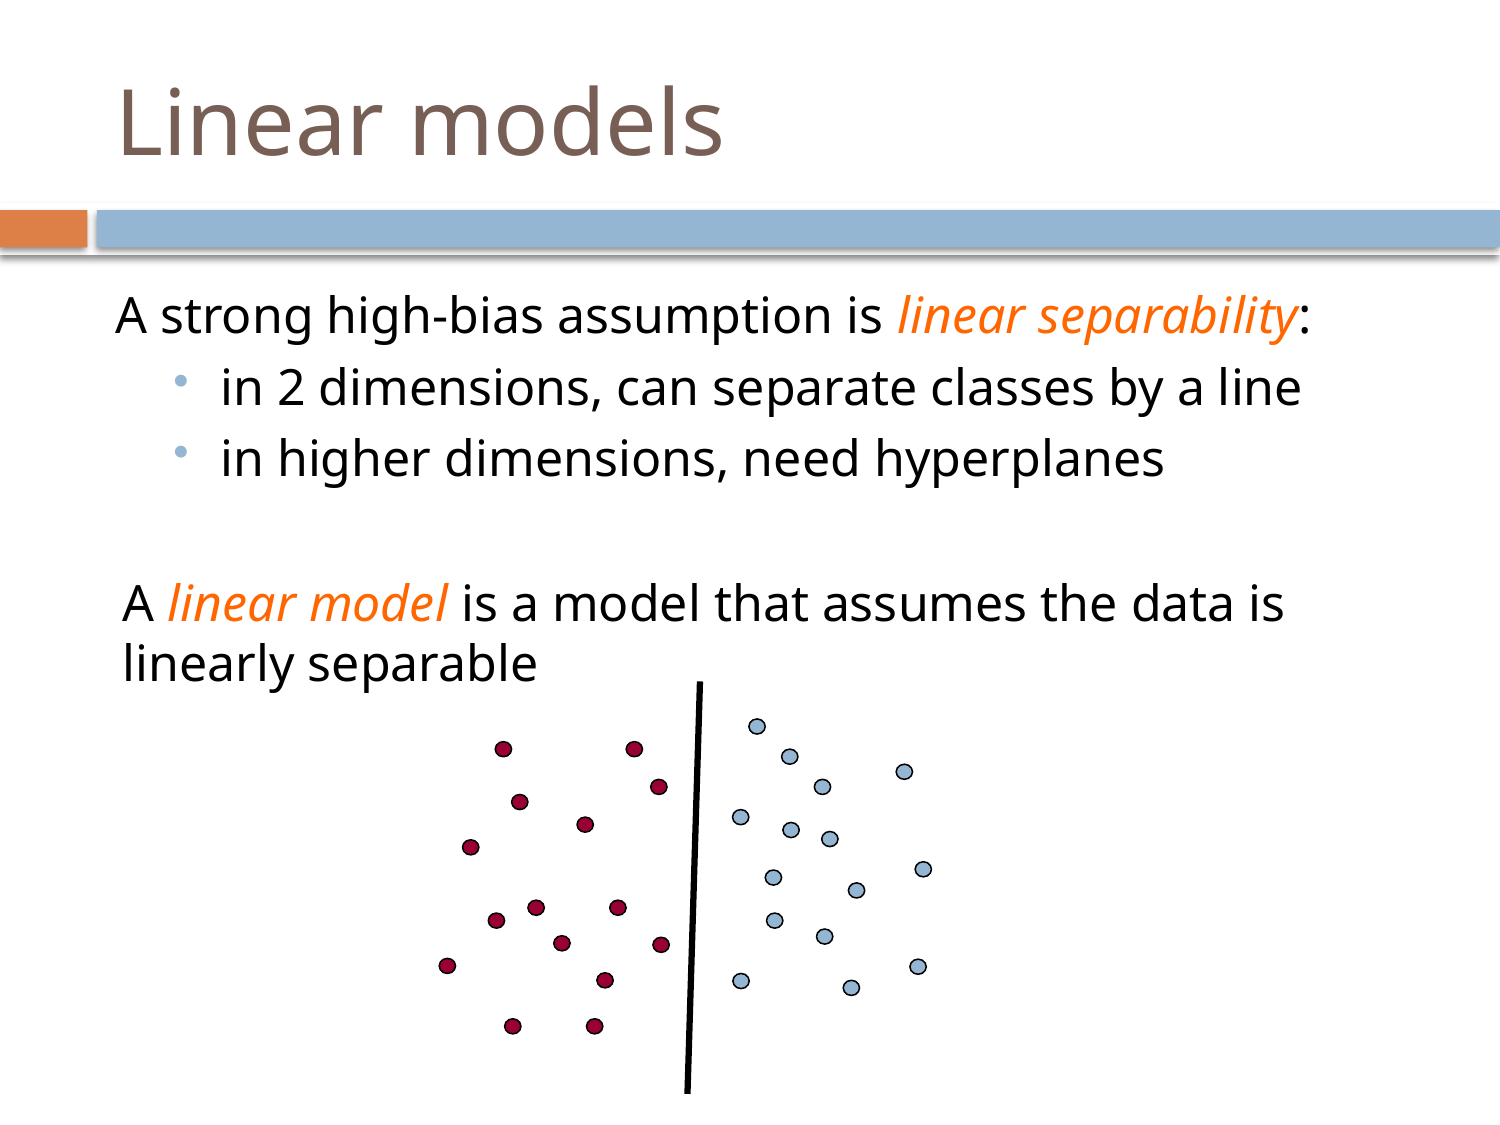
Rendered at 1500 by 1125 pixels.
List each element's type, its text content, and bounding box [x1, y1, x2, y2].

text_box [814, 779, 831, 795]
text_box [488, 913, 505, 929]
text_box [781, 749, 798, 765]
text_box [577, 817, 594, 833]
text_box [462, 839, 479, 855]
text_box [843, 980, 860, 996]
text_box [596, 972, 614, 988]
text_box [816, 928, 833, 945]
text_box [586, 1018, 603, 1034]
text_box [732, 809, 749, 825]
list A strong high-bias assumption is linear separability: in 2 dimensions, can separate classes by a line in higher dimensions, need hyperplanes A linear model is a model that assumes the data is linearly separable [100, 276, 1376, 539]
text_box [848, 882, 865, 898]
text_box [553, 935, 571, 951]
text_box [782, 822, 800, 838]
text_box [909, 959, 927, 975]
text_box [511, 794, 528, 810]
text_box [609, 900, 627, 916]
text_box [626, 741, 643, 757]
title Linear models [100, 37, 1438, 200]
text_box [896, 764, 913, 780]
text_box [748, 718, 766, 735]
text_box [821, 831, 839, 847]
text_box [504, 1018, 521, 1034]
text_box [650, 779, 668, 795]
text_box [439, 958, 456, 974]
text_box [766, 913, 783, 929]
text_box [765, 870, 782, 886]
text_box [527, 900, 545, 916]
text_box [732, 973, 750, 989]
text_box [915, 861, 932, 877]
text_box [495, 741, 512, 757]
text_box [652, 937, 670, 953]
